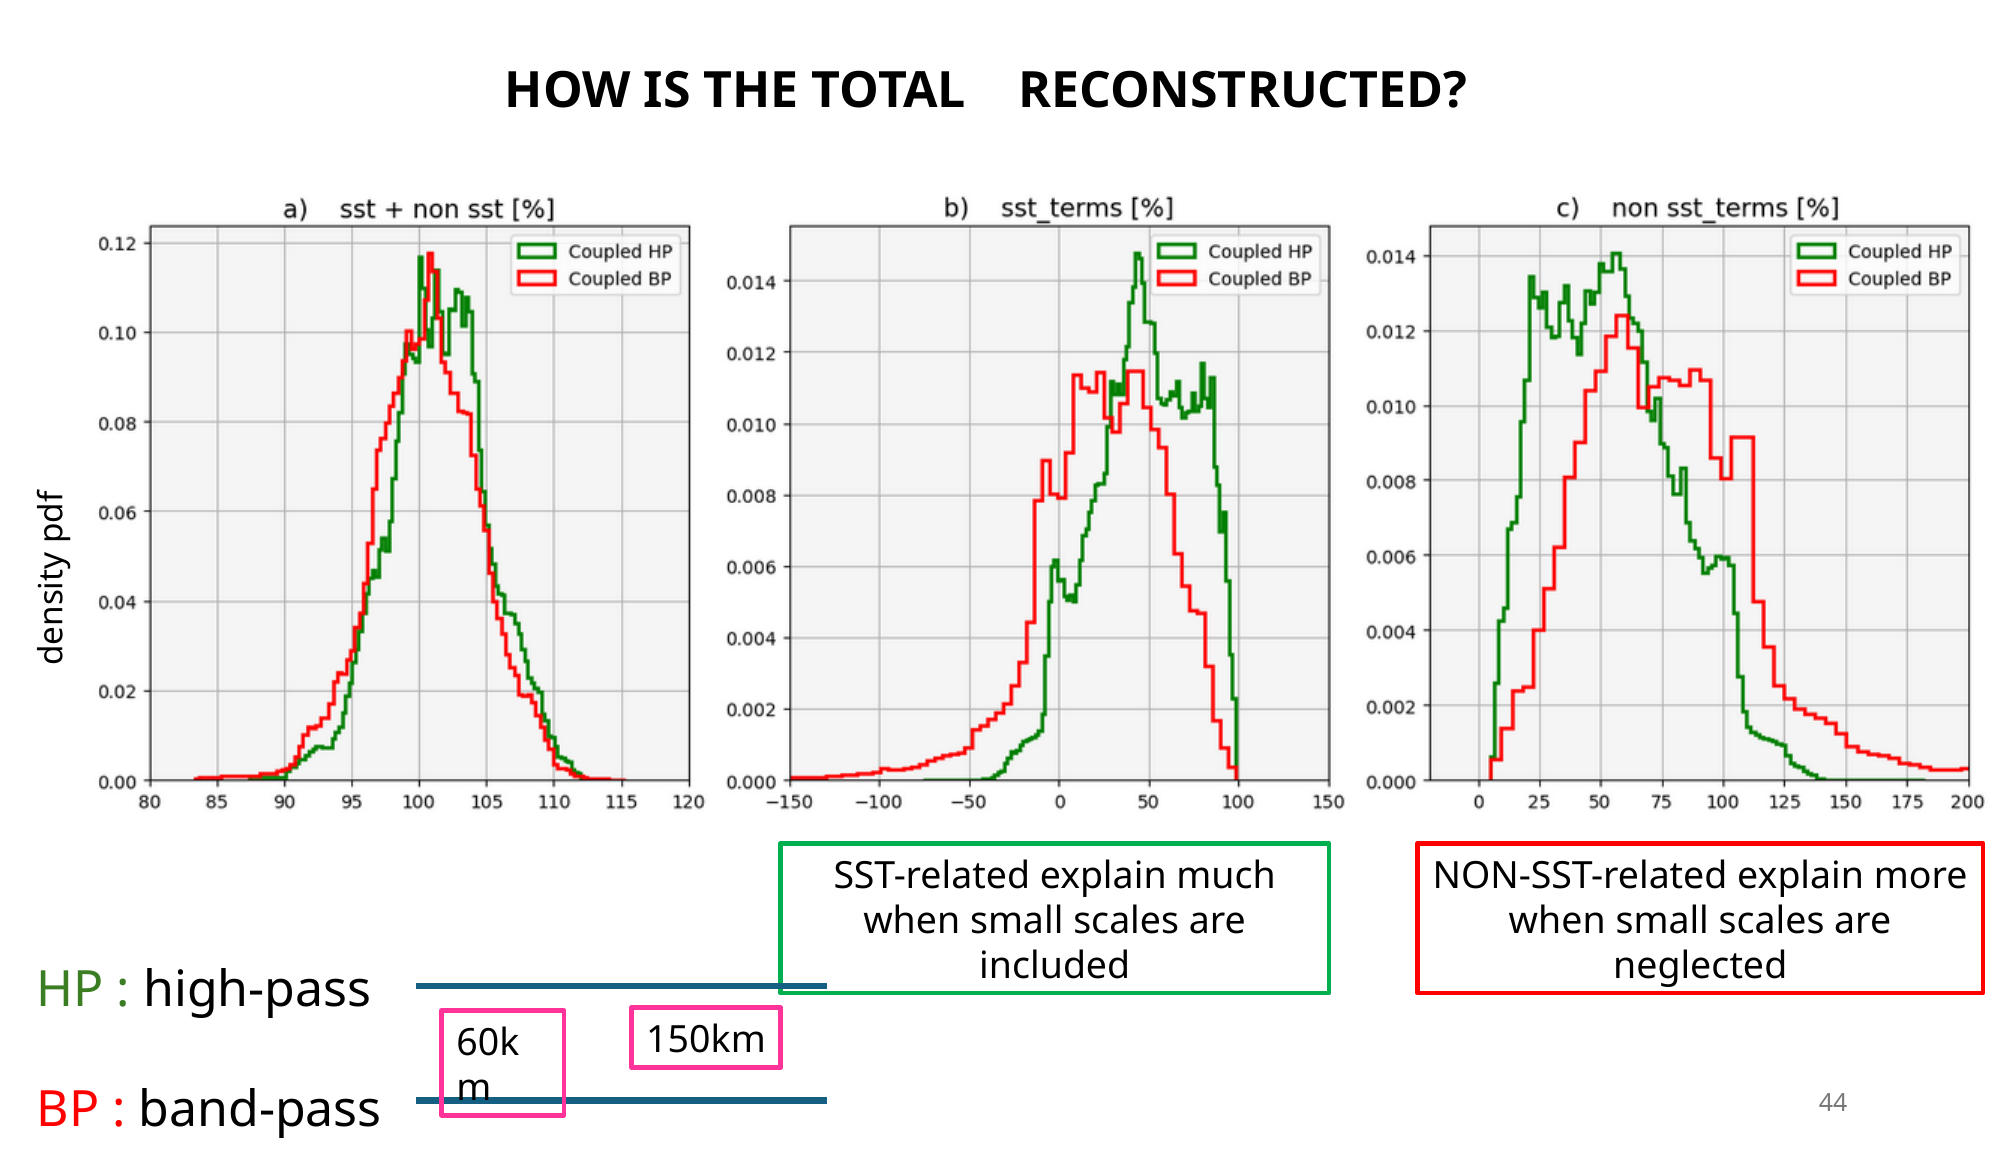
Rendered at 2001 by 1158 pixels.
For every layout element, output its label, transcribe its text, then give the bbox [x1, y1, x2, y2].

text_box NON-SST-related explain more when small scales are neglected [1417, 843, 1984, 993]
text_box HP : high-pass BP : band-pass [21, 949, 398, 1144]
slide_number 44 [1412, 1072, 1863, 1135]
text_box density pdf [21, 410, 76, 681]
text_box SST-related explain much when small scales are included [780, 843, 1329, 993]
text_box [393, 969, 854, 1124]
picture [76, 189, 2000, 827]
